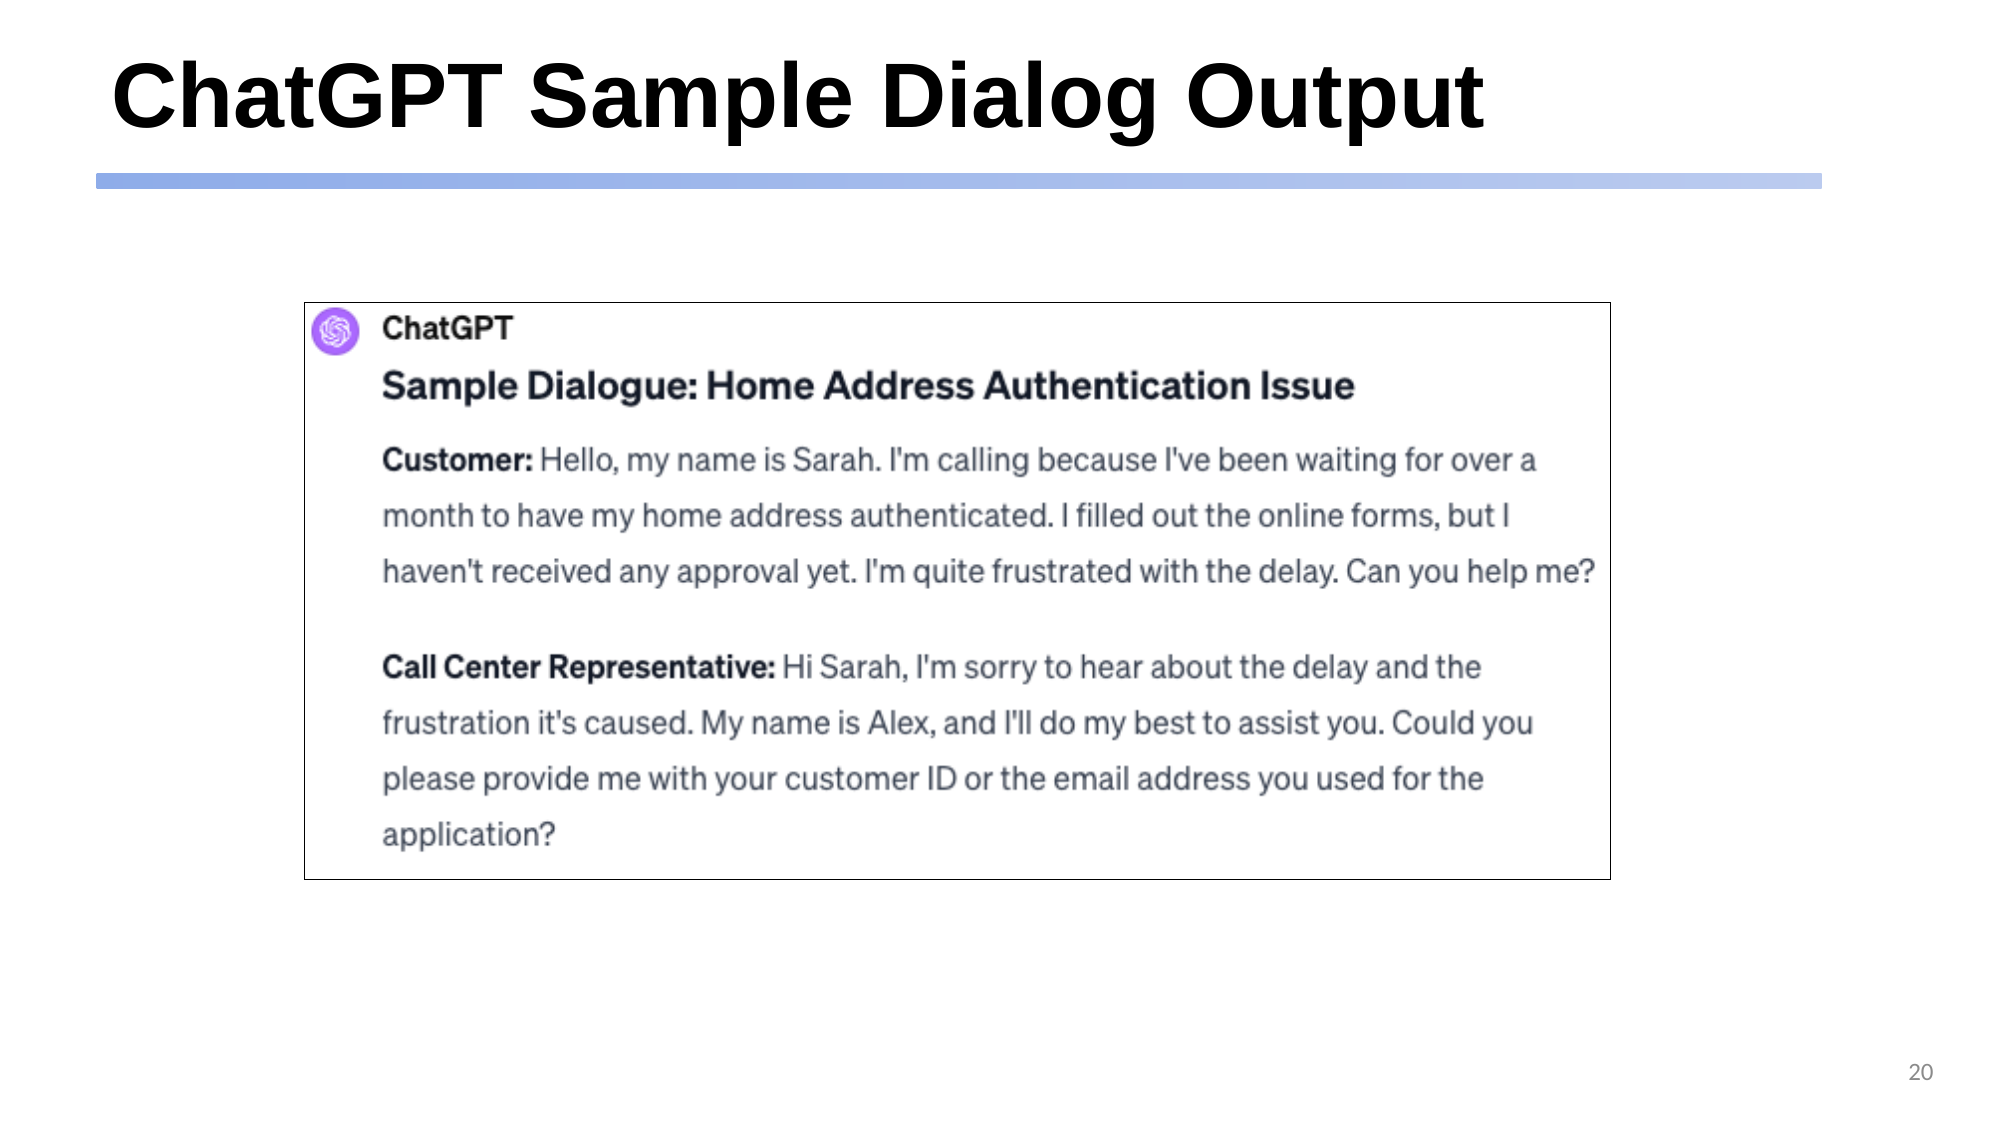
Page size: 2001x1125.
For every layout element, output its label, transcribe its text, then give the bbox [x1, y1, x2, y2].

title ChatGPT Sample Dialog Output [96, 26, 1822, 169]
picture [304, 302, 1611, 880]
slide_number 20 [1498, 1040, 1949, 1101]
